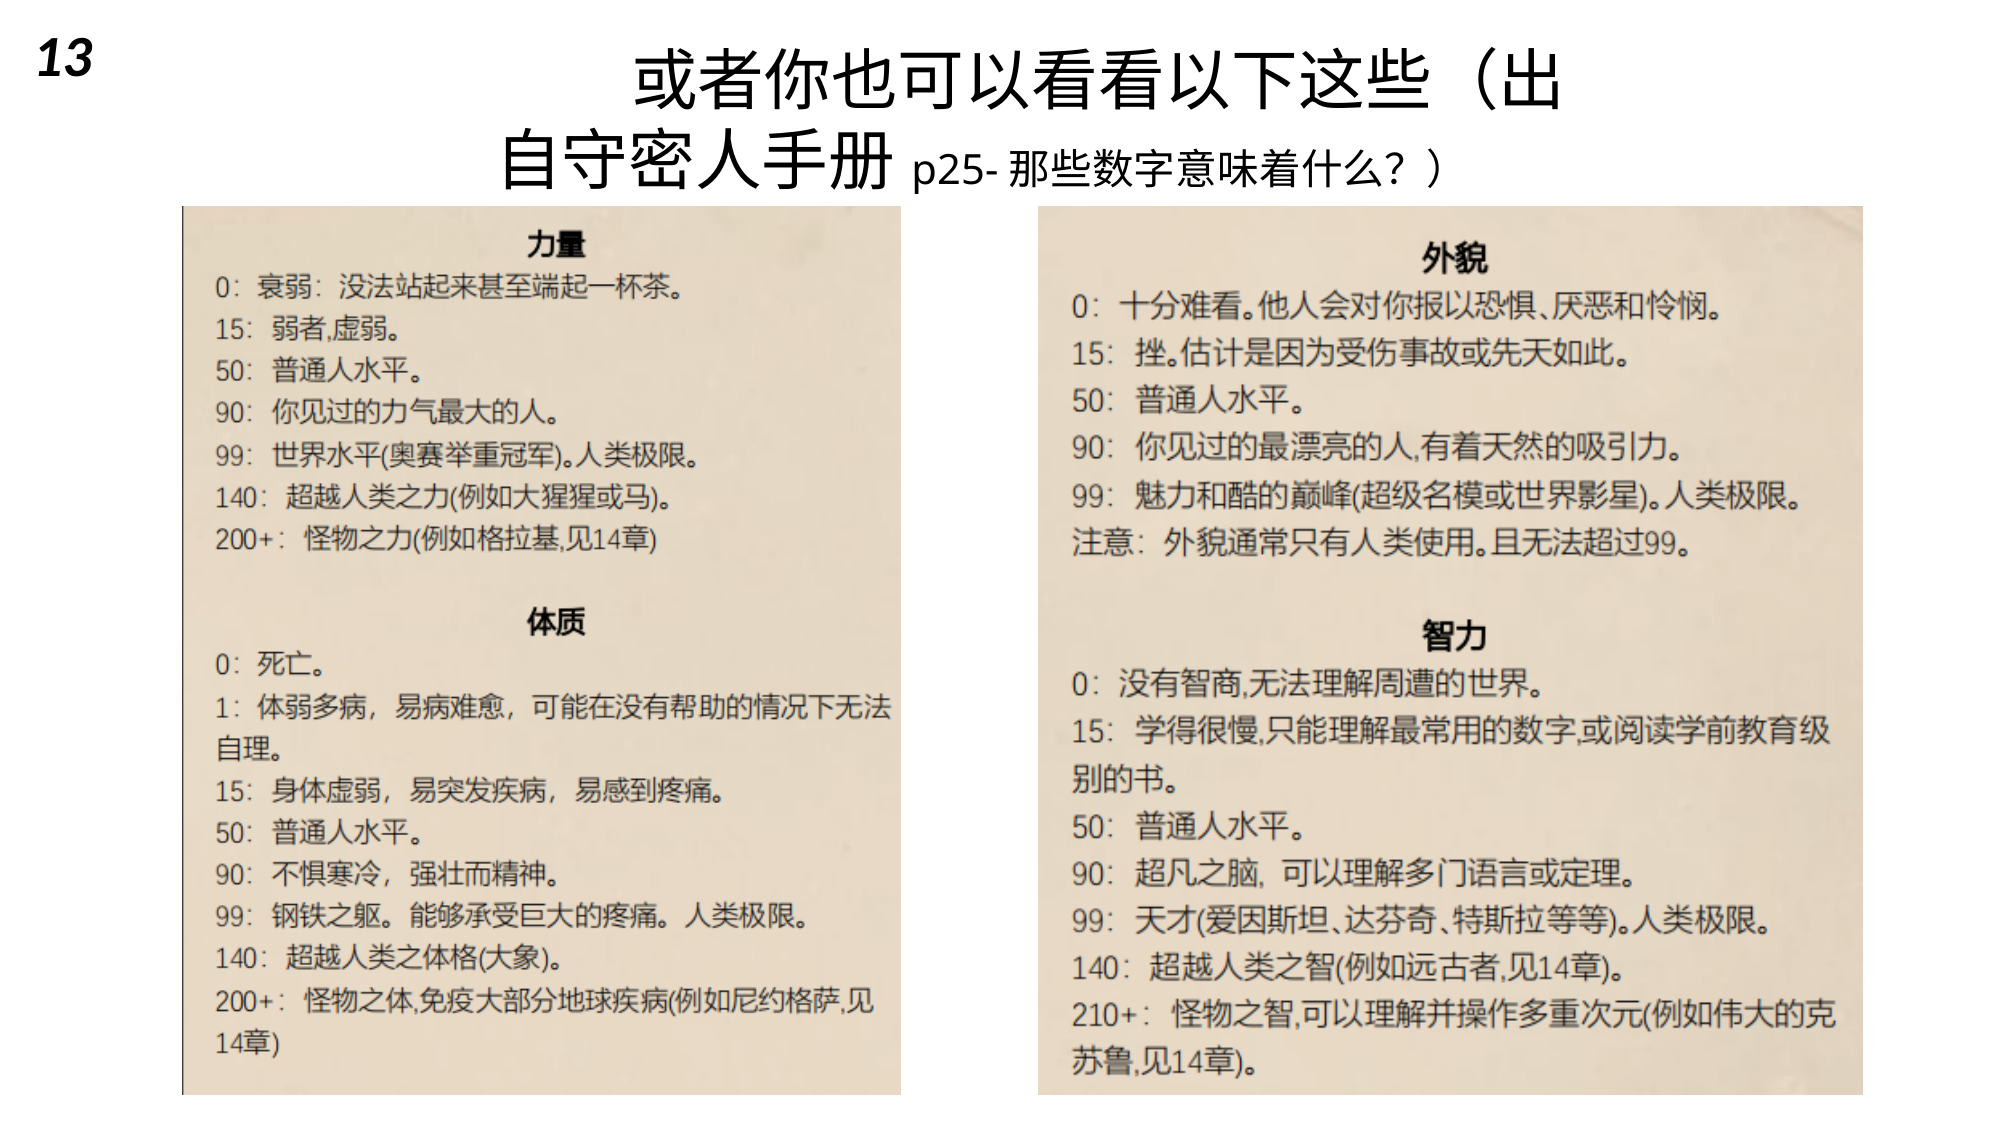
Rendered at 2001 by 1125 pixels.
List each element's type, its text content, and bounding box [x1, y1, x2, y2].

text_box 或者你也可以看看以下这些（出自守密人手册p25-那些数字意味着什么？） [480, 30, 1610, 205]
text_box 13 [18, 10, 198, 96]
picture [1038, 206, 1863, 1095]
picture [182, 206, 901, 1095]
